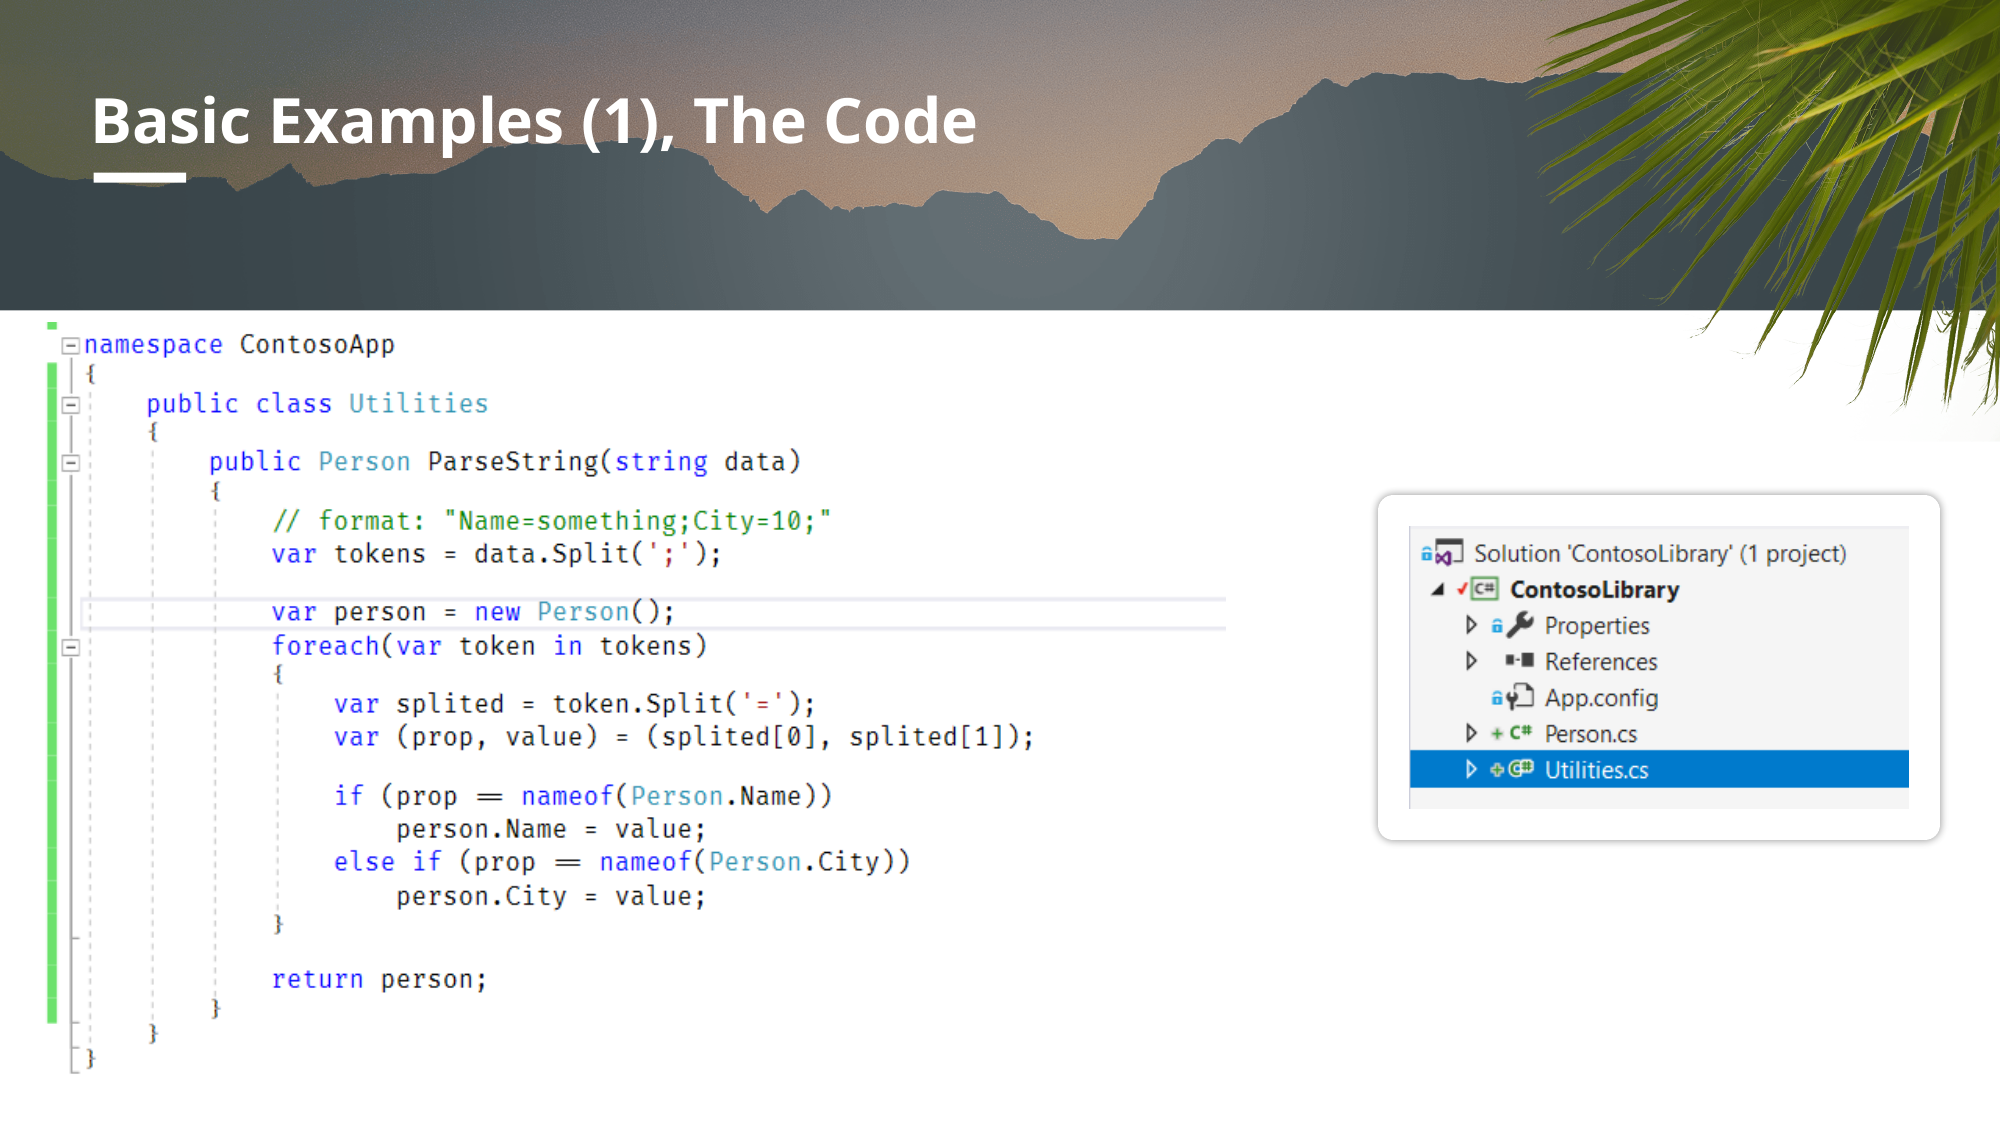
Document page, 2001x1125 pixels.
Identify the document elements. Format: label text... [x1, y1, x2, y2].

picture [0, 0, 2000, 460]
picture [1409, 526, 1910, 810]
picture [43, 322, 1226, 1089]
title Basic Examples (1), The Code [75, 59, 1839, 188]
